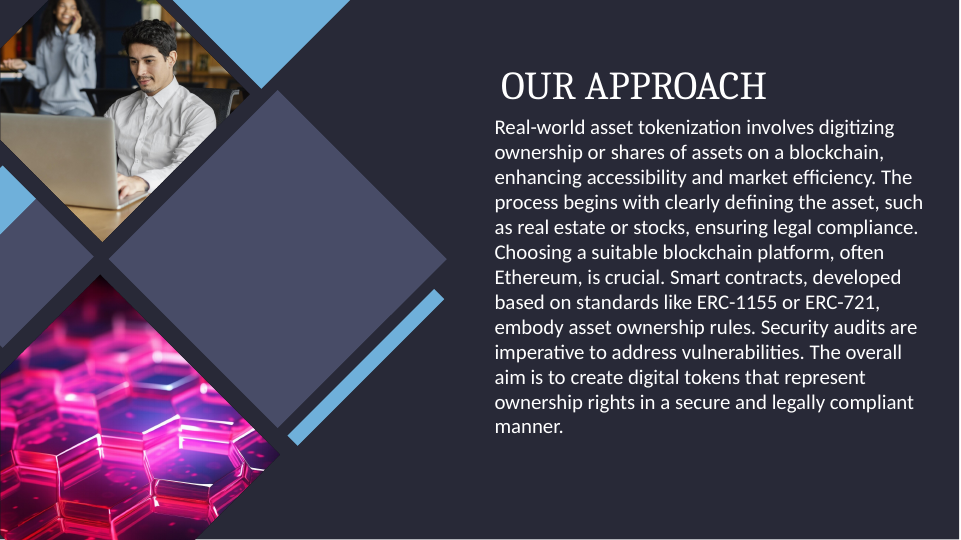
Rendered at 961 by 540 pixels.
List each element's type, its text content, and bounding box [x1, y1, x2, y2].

text_box Real-world asset tokenization involves digitizing ownership or shares of assets on a blockchain, enhancing accessibility and market efficiency. The process begins with clearly defining the asset, such as real estate or stocks, ensuring legal compliance. Choosing a suitable blockchain platform, often Ethereum, is crucial. Smart contracts, developed based on standards like ERC-1155 or ERC-721, embody asset ownership rules. Security audits are imperative to address vulnerabilities. The overall aim is to create digital tokens that represent ownership rights in a secure and legally compliant manner. [487, 106, 934, 446]
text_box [0, 0, 447, 540]
text_box OUR APPROACH [493, 53, 776, 106]
